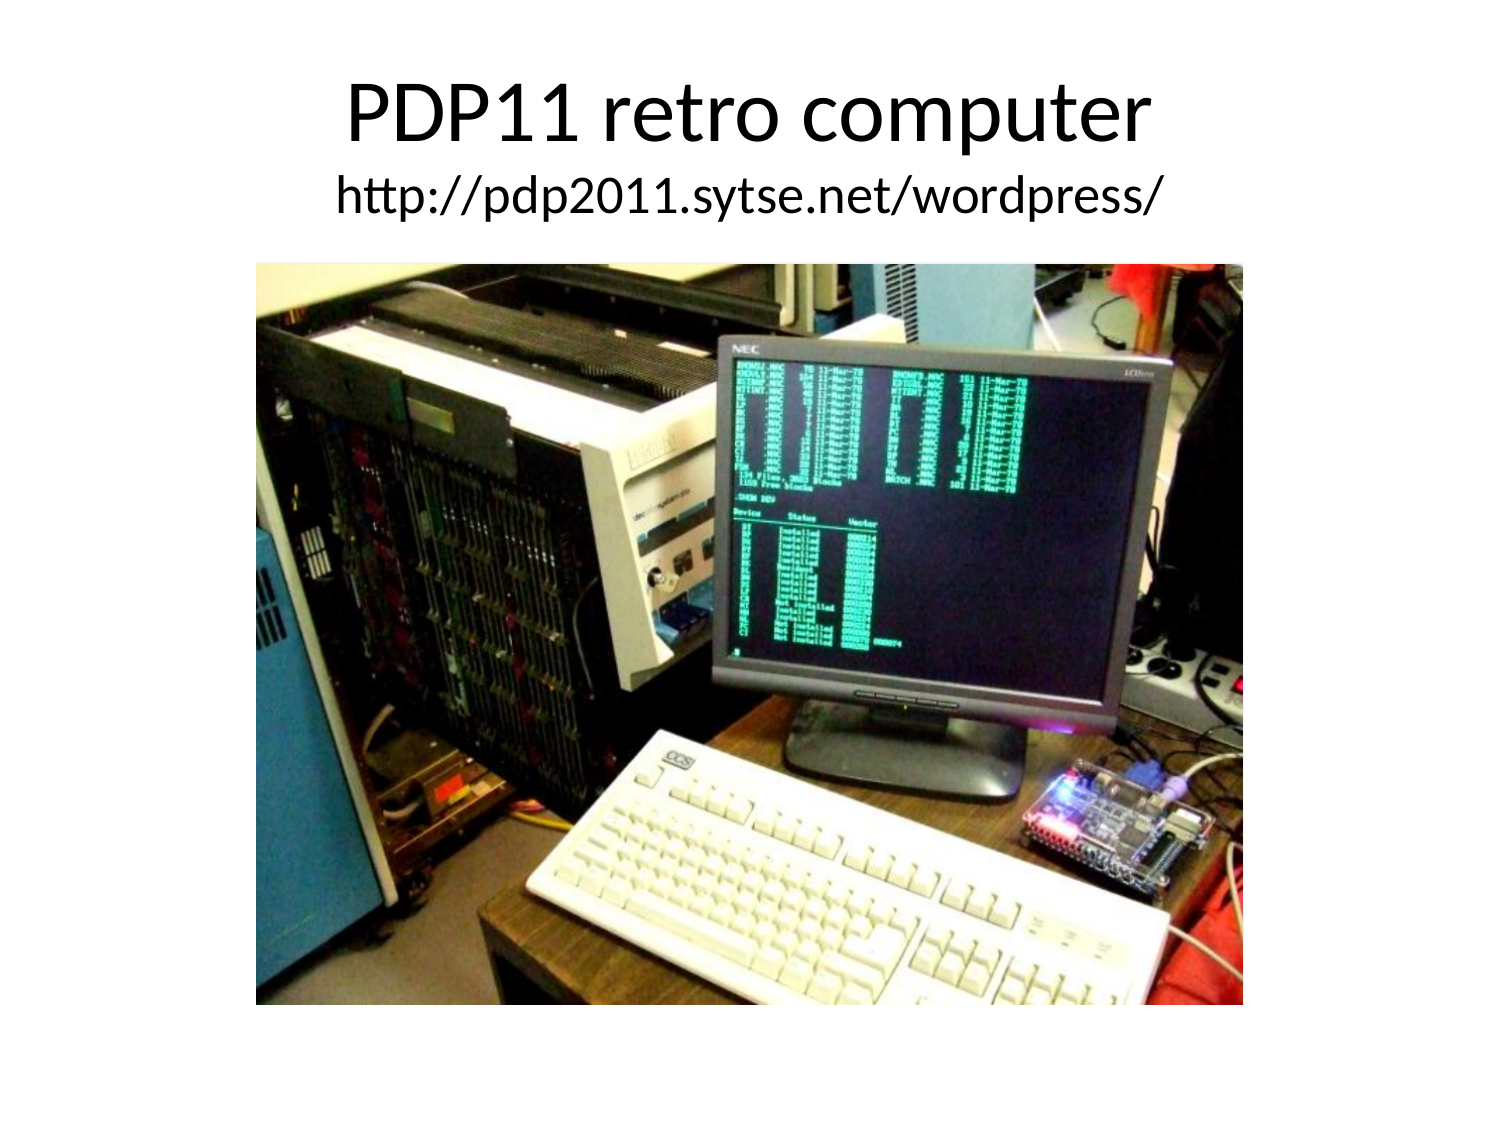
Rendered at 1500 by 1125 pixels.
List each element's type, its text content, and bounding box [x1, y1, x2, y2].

title PDP11 retro computer http://pdp2011.sytse.net/wordpress/ [75, 45, 1425, 233]
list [256, 262, 1244, 1006]
